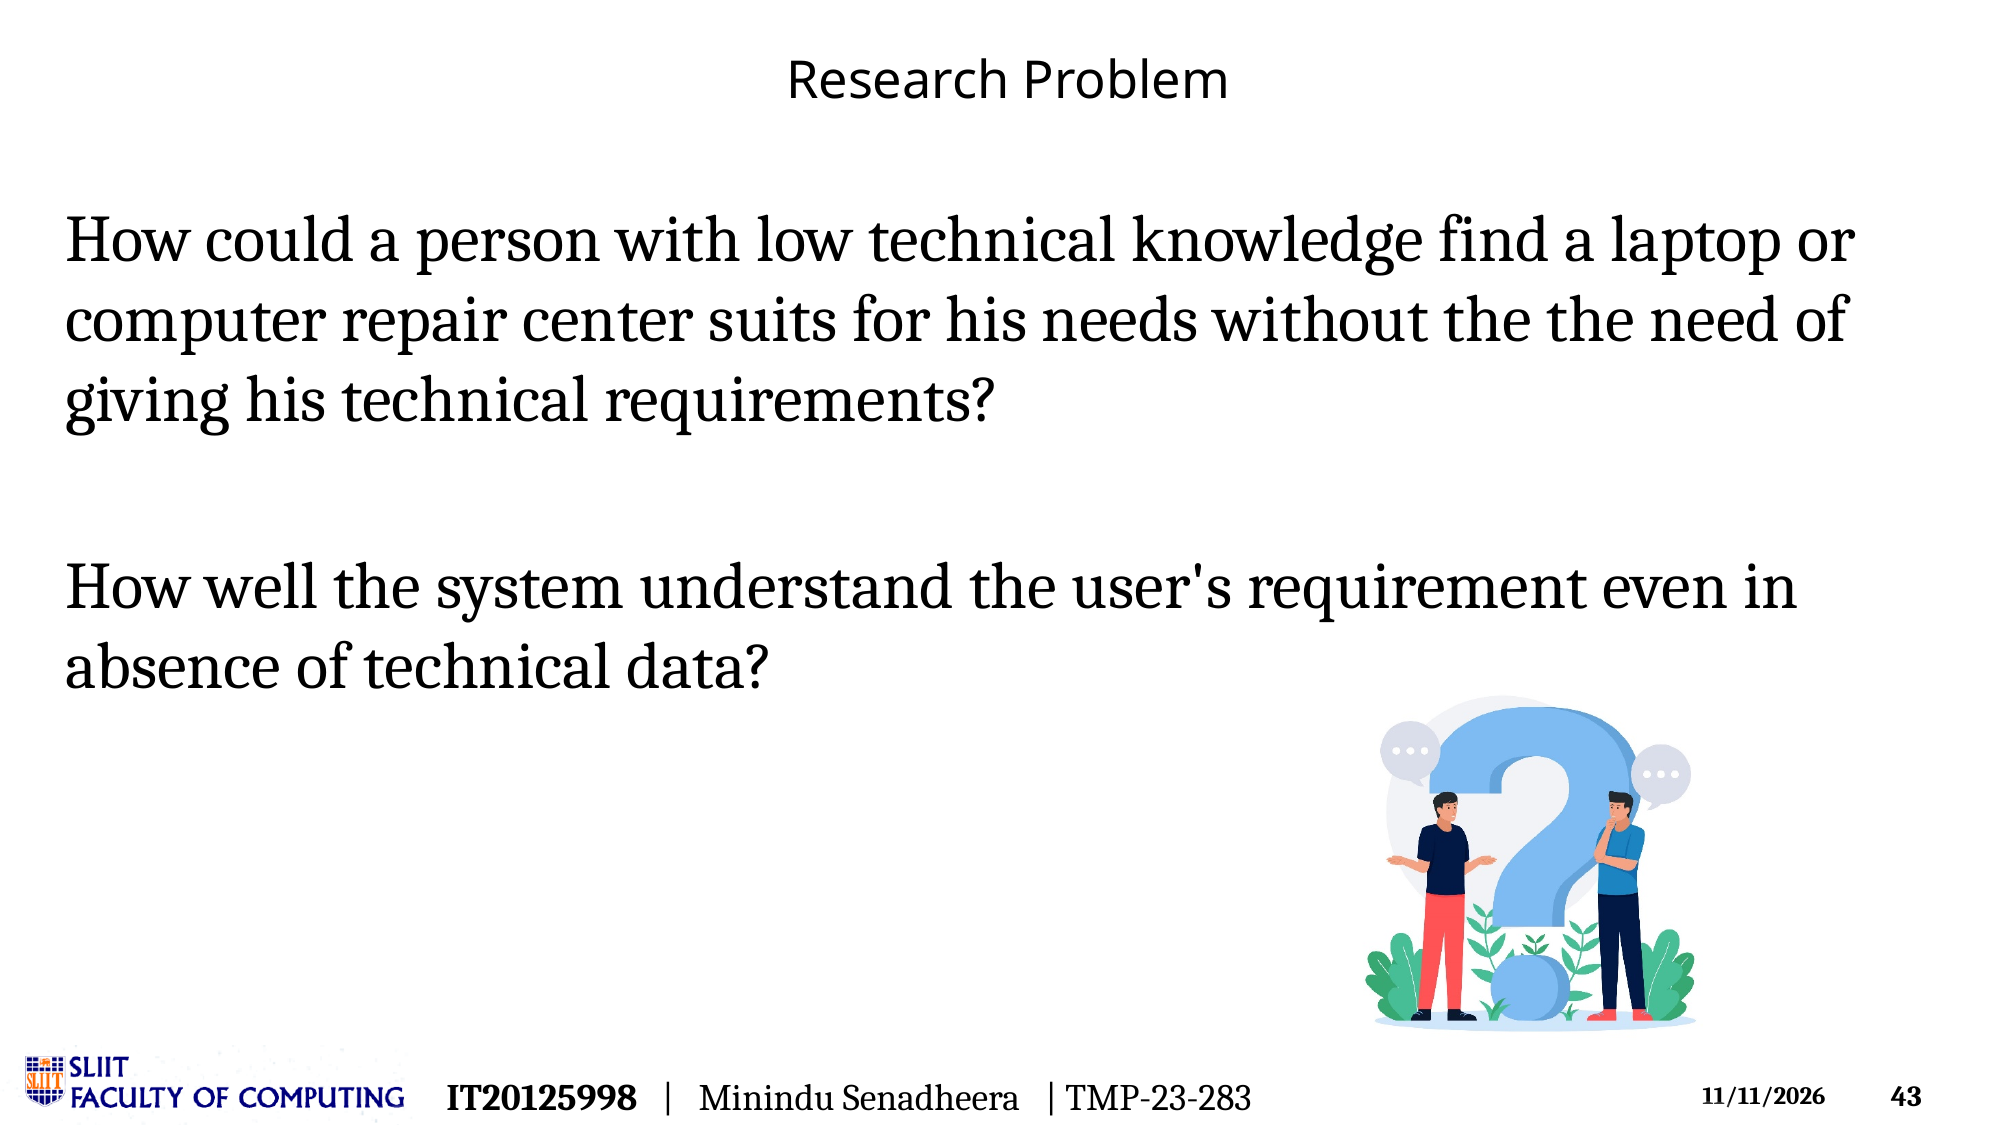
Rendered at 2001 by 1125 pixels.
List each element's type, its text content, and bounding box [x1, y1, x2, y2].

picture [1330, 655, 1740, 1066]
picture [0, 1045, 413, 1124]
list How could a person with low technical knowledge find a laptop or computer repair center suits for his needs without the the need of giving his technical requirements? How well the system understand the user's requirement even in absence of technical data? [50, 187, 1967, 1038]
title Research Problem [50, 37, 1967, 180]
text_box IT20125998 | Minindu Senadheera | TMP-23-283 [430, 1063, 1552, 1125]
